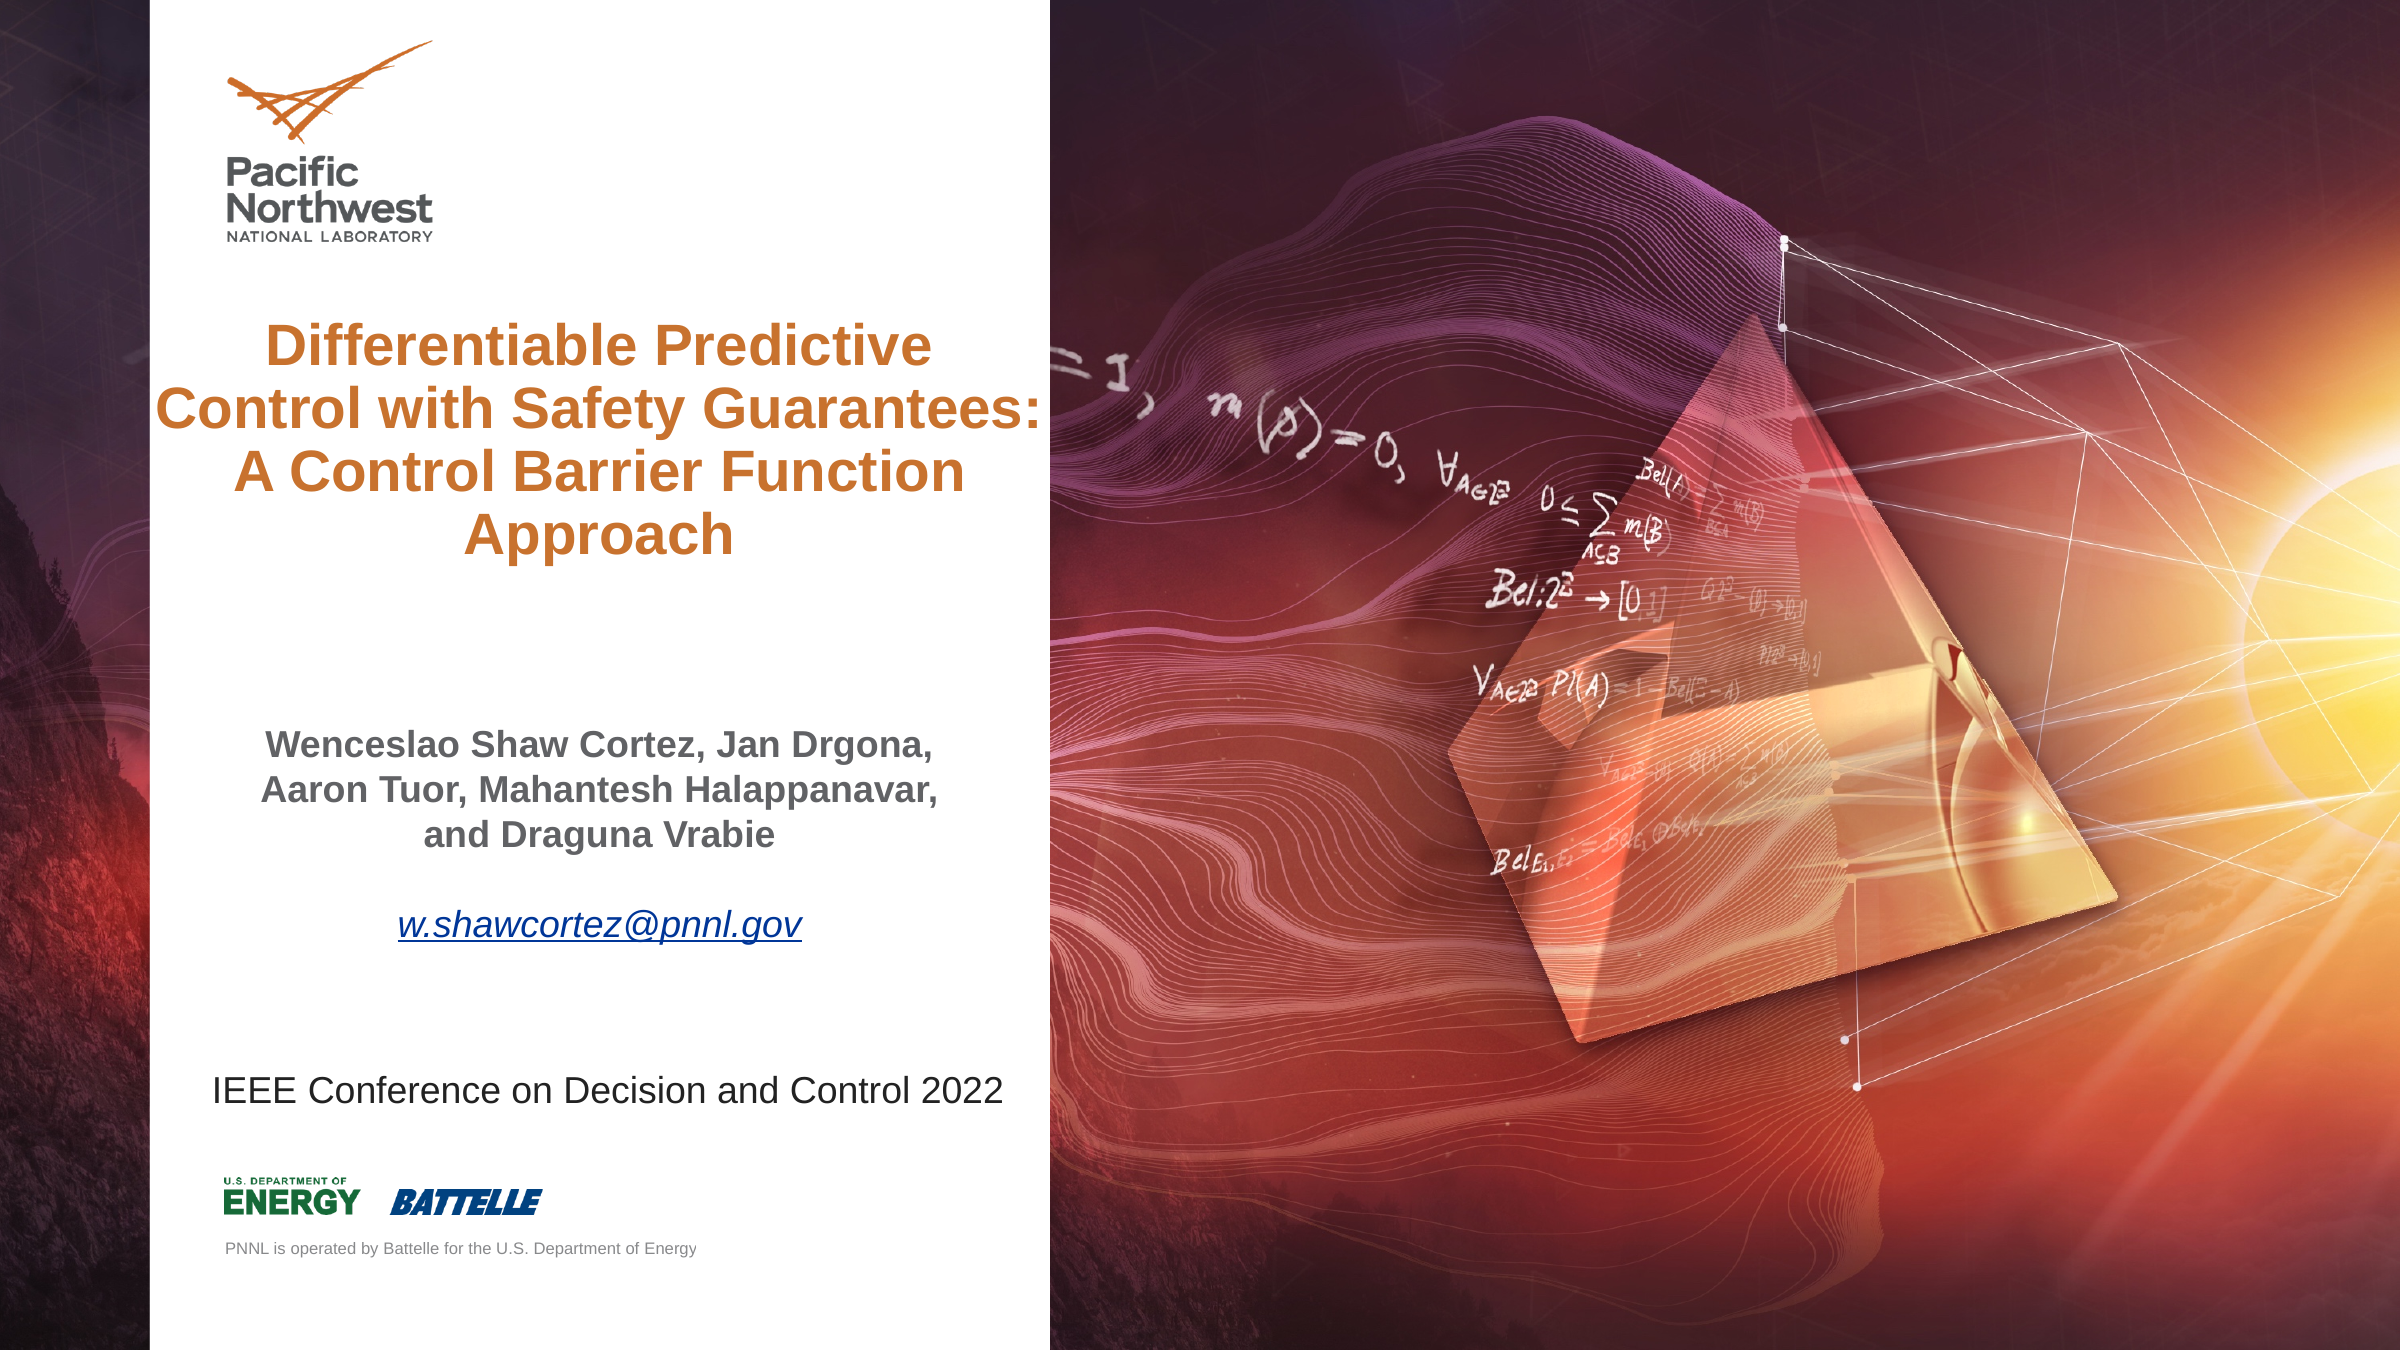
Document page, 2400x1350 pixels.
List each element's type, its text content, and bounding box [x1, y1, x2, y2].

picture [389, 1189, 543, 1215]
picture [224, 1177, 361, 1215]
text_box Wenceslao Shaw Cortez, Jan Drgona, Aaron Tuor, Mahantesh Halappanavar, and Draguna Vrabie w.shawcortez@pnnl.gov [206, 712, 993, 1013]
picture [225, 38, 435, 244]
text_box IEEE Conference on Decision and Control 2022 [197, 1058, 1040, 1118]
title Differentiable Predictive Control with Safety Guarantees: A Control Barrier Function Approach [154, 337, 1045, 638]
picture [0, 0, 149, 1350]
picture [1050, 0, 2400, 1350]
